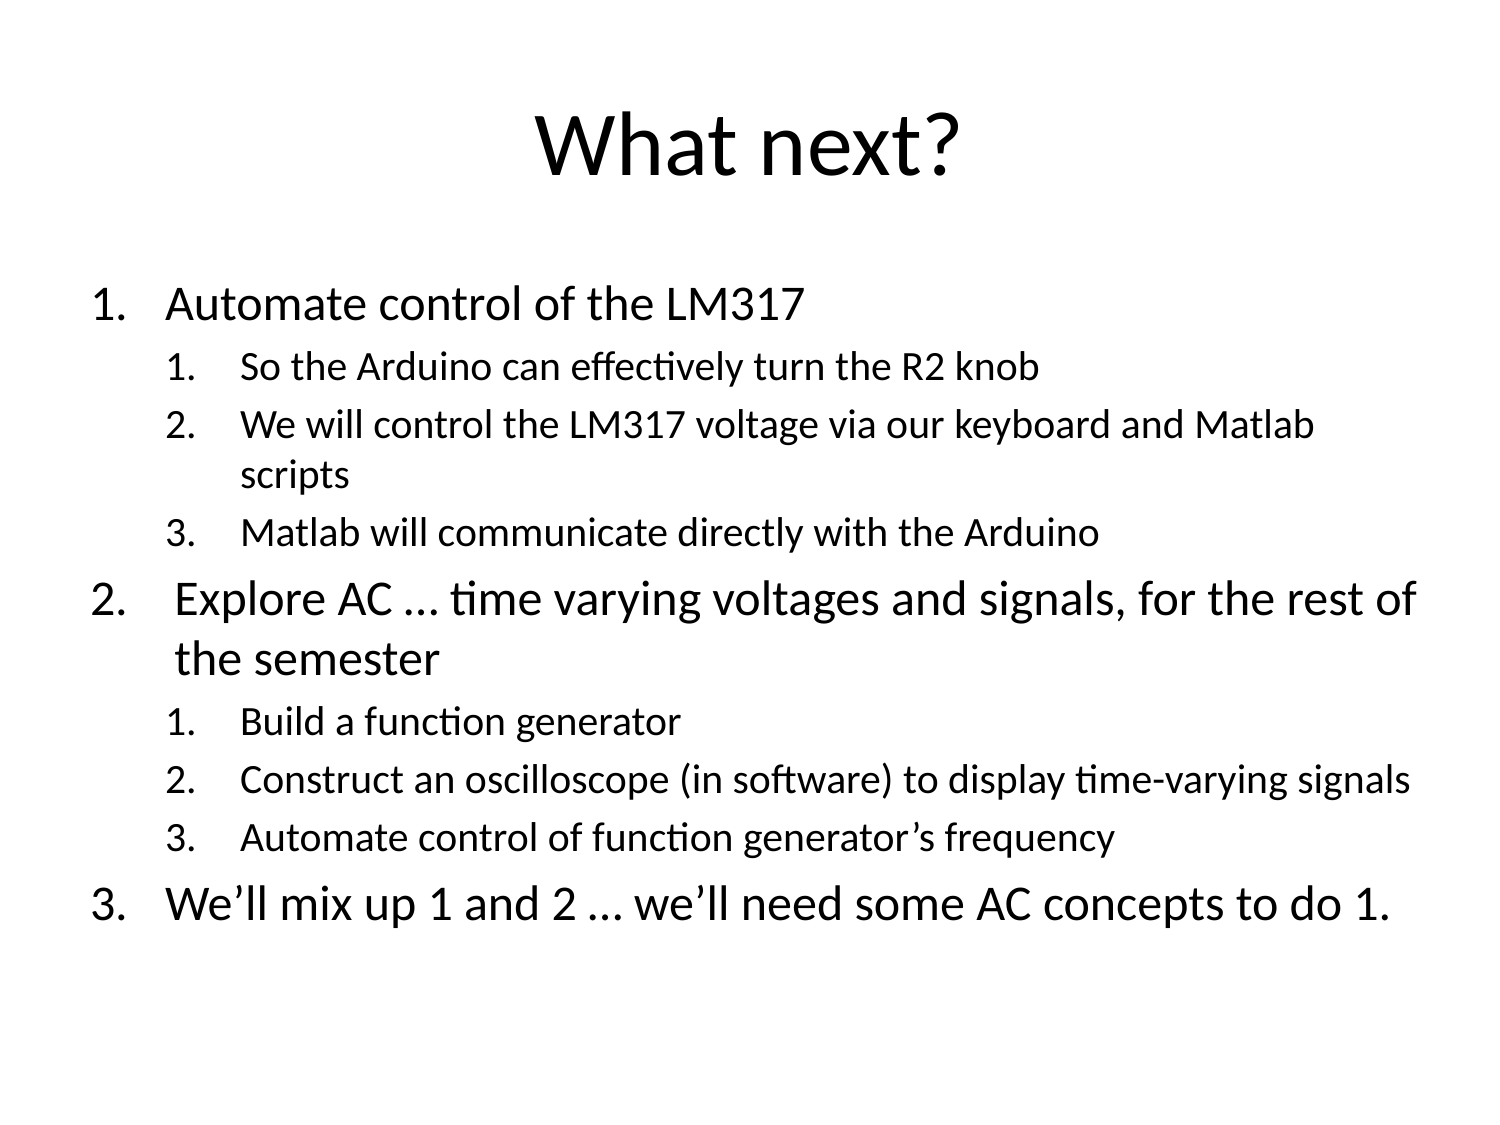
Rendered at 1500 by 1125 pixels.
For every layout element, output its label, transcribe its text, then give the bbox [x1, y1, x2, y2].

title What next? [74, 44, 1426, 233]
list Automate control of the LM317 So the Arduino can effectively turn the R2 knob We will control the LM317 voltage via our keyboard and Matlab scripts Matlab will communicate directly with the Arduino Explore AC … time varying voltages and signals, for the rest of the semester Build a function generator Construct an oscilloscope (in software) to display time-varying signals Automate control of function generator’s frequency We’ll mix up 1 and 2 … we’ll need some AC concepts to do 1. [74, 262, 1451, 1006]
